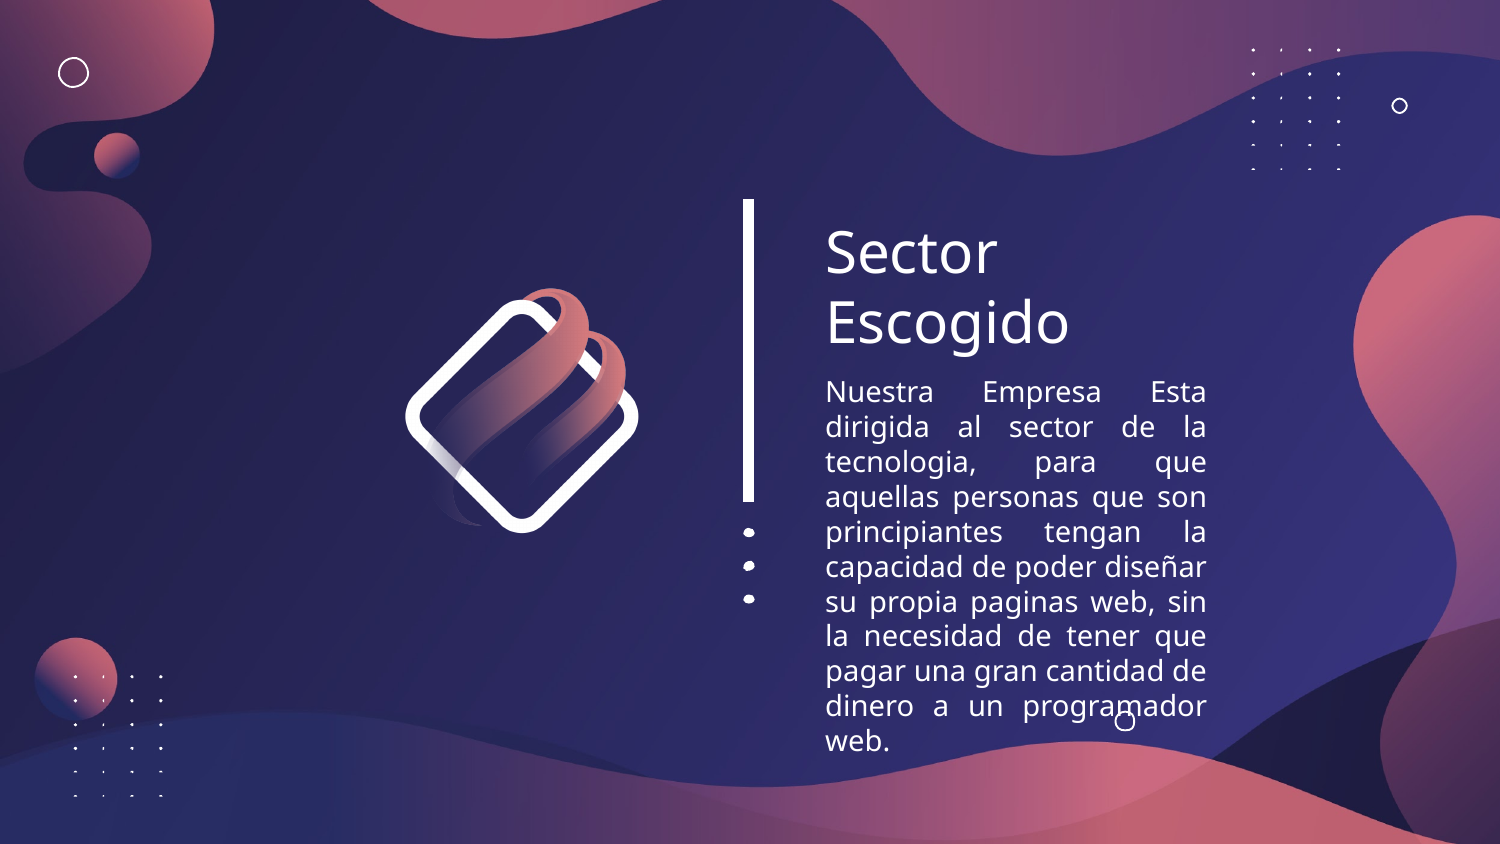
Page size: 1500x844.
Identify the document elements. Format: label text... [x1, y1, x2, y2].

title Sector Escogido [810, 211, 1123, 358]
list Nuestra Empresa Esta dirigida al sector de la tecnologia, para que aquellas personas que son principiantes tengan la capacidad de poder diseñar su propia paginas web, sin la necesidad de tener que pagar una gran cantidad de dinero a un programador web. [810, 358, 1223, 654]
picture [0, 0, 1500, 844]
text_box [743, 198, 757, 604]
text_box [1344, 56, 1408, 114]
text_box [73, 674, 163, 797]
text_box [57, 56, 1245, 114]
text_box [1251, 48, 1341, 171]
